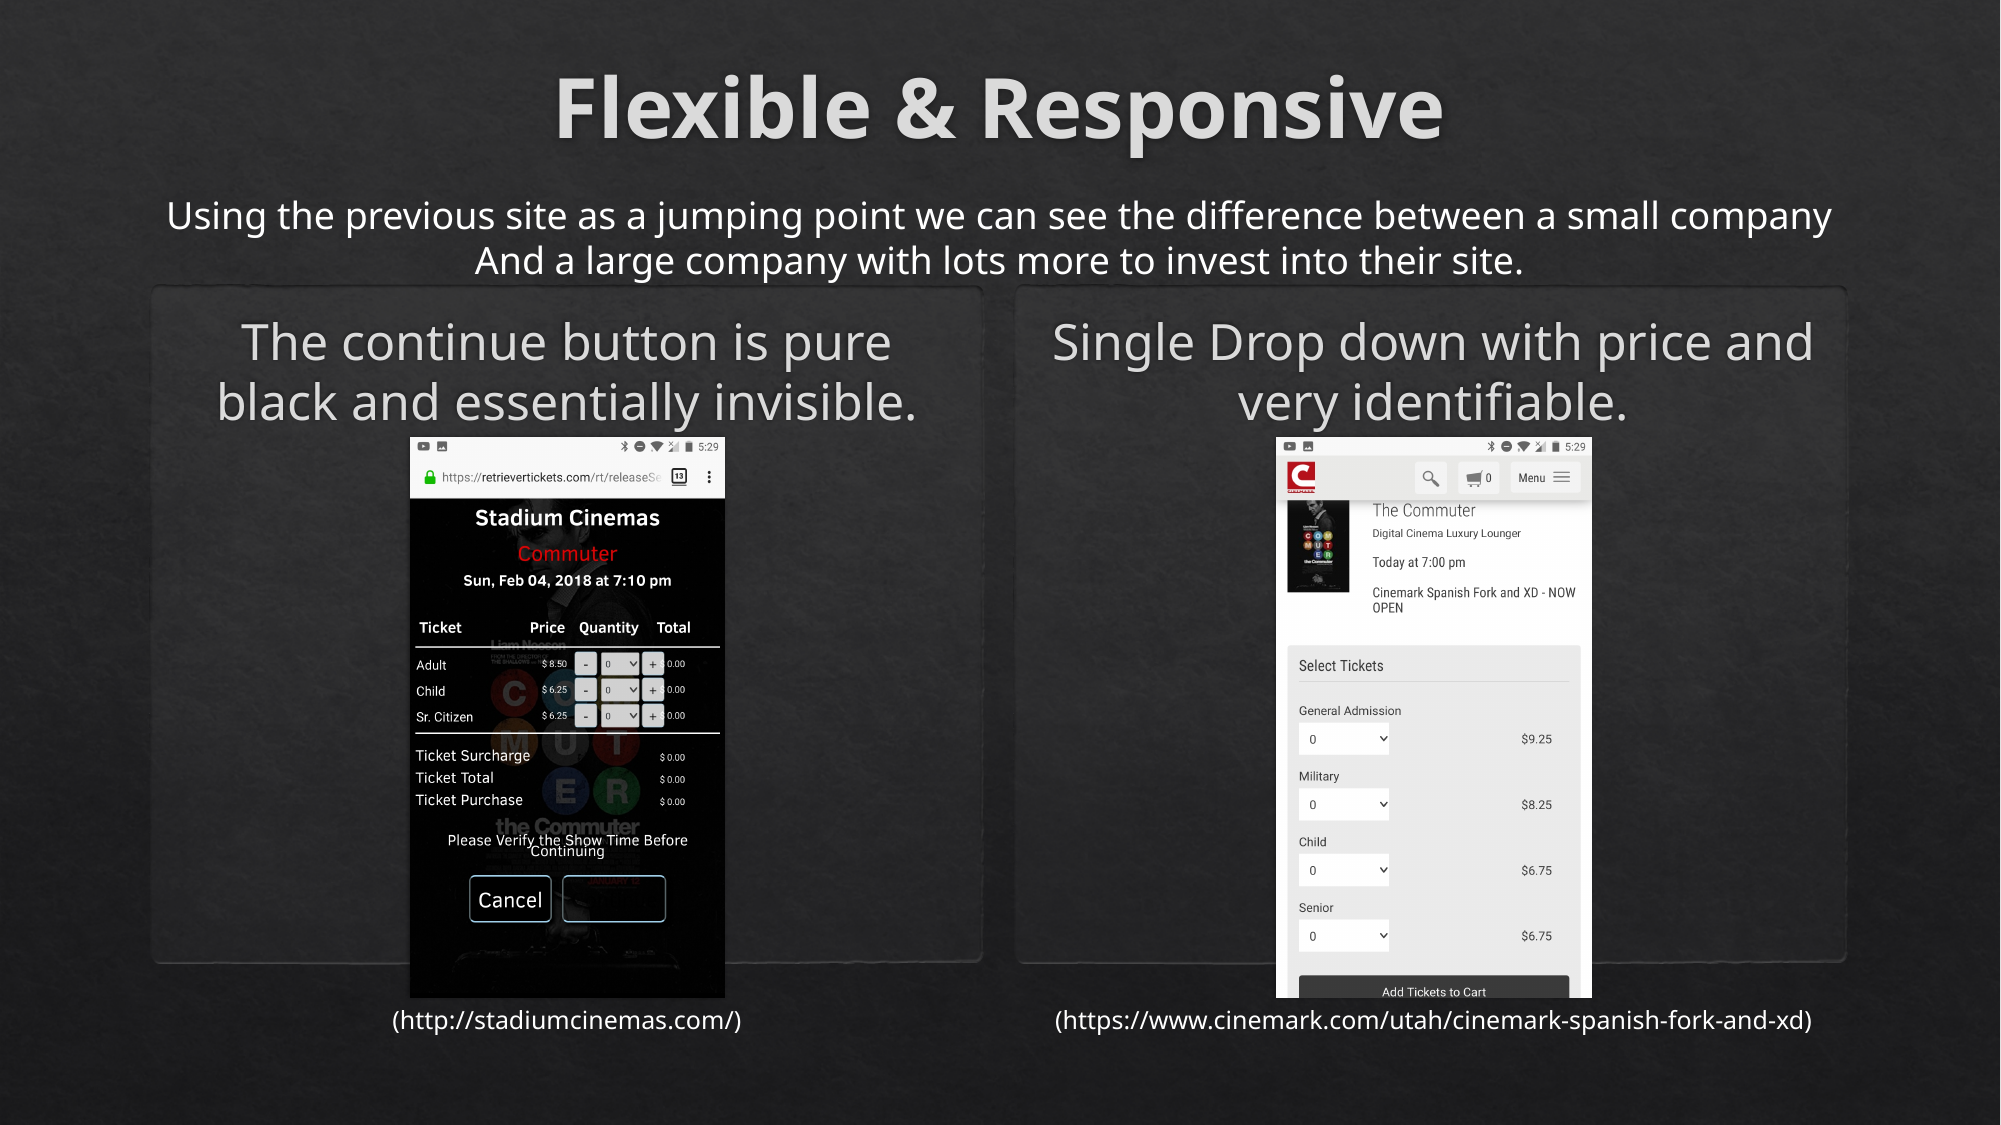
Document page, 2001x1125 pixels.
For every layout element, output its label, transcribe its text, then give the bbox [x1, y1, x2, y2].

list The continue button is pure black and essentially invisible. [167, 314, 968, 438]
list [1276, 437, 1592, 998]
title Flexible & Responsive [150, 25, 1850, 185]
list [409, 437, 726, 998]
list Single Drop down with price and very identifiable. [1032, 331, 1836, 438]
text_box Using the previous site as a jumping point we can see the difference between a small company And a large company with lots more to invest into their site. [151, 184, 1849, 290]
text_box (https://www.cinemark.com/utah/cinemark-spanish-fork-and-xd) [1040, 997, 1828, 1043]
text_box (http://stadiumcinemas.com/) [377, 997, 757, 1043]
picture [1013, 290, 1849, 965]
picture [149, 284, 985, 965]
